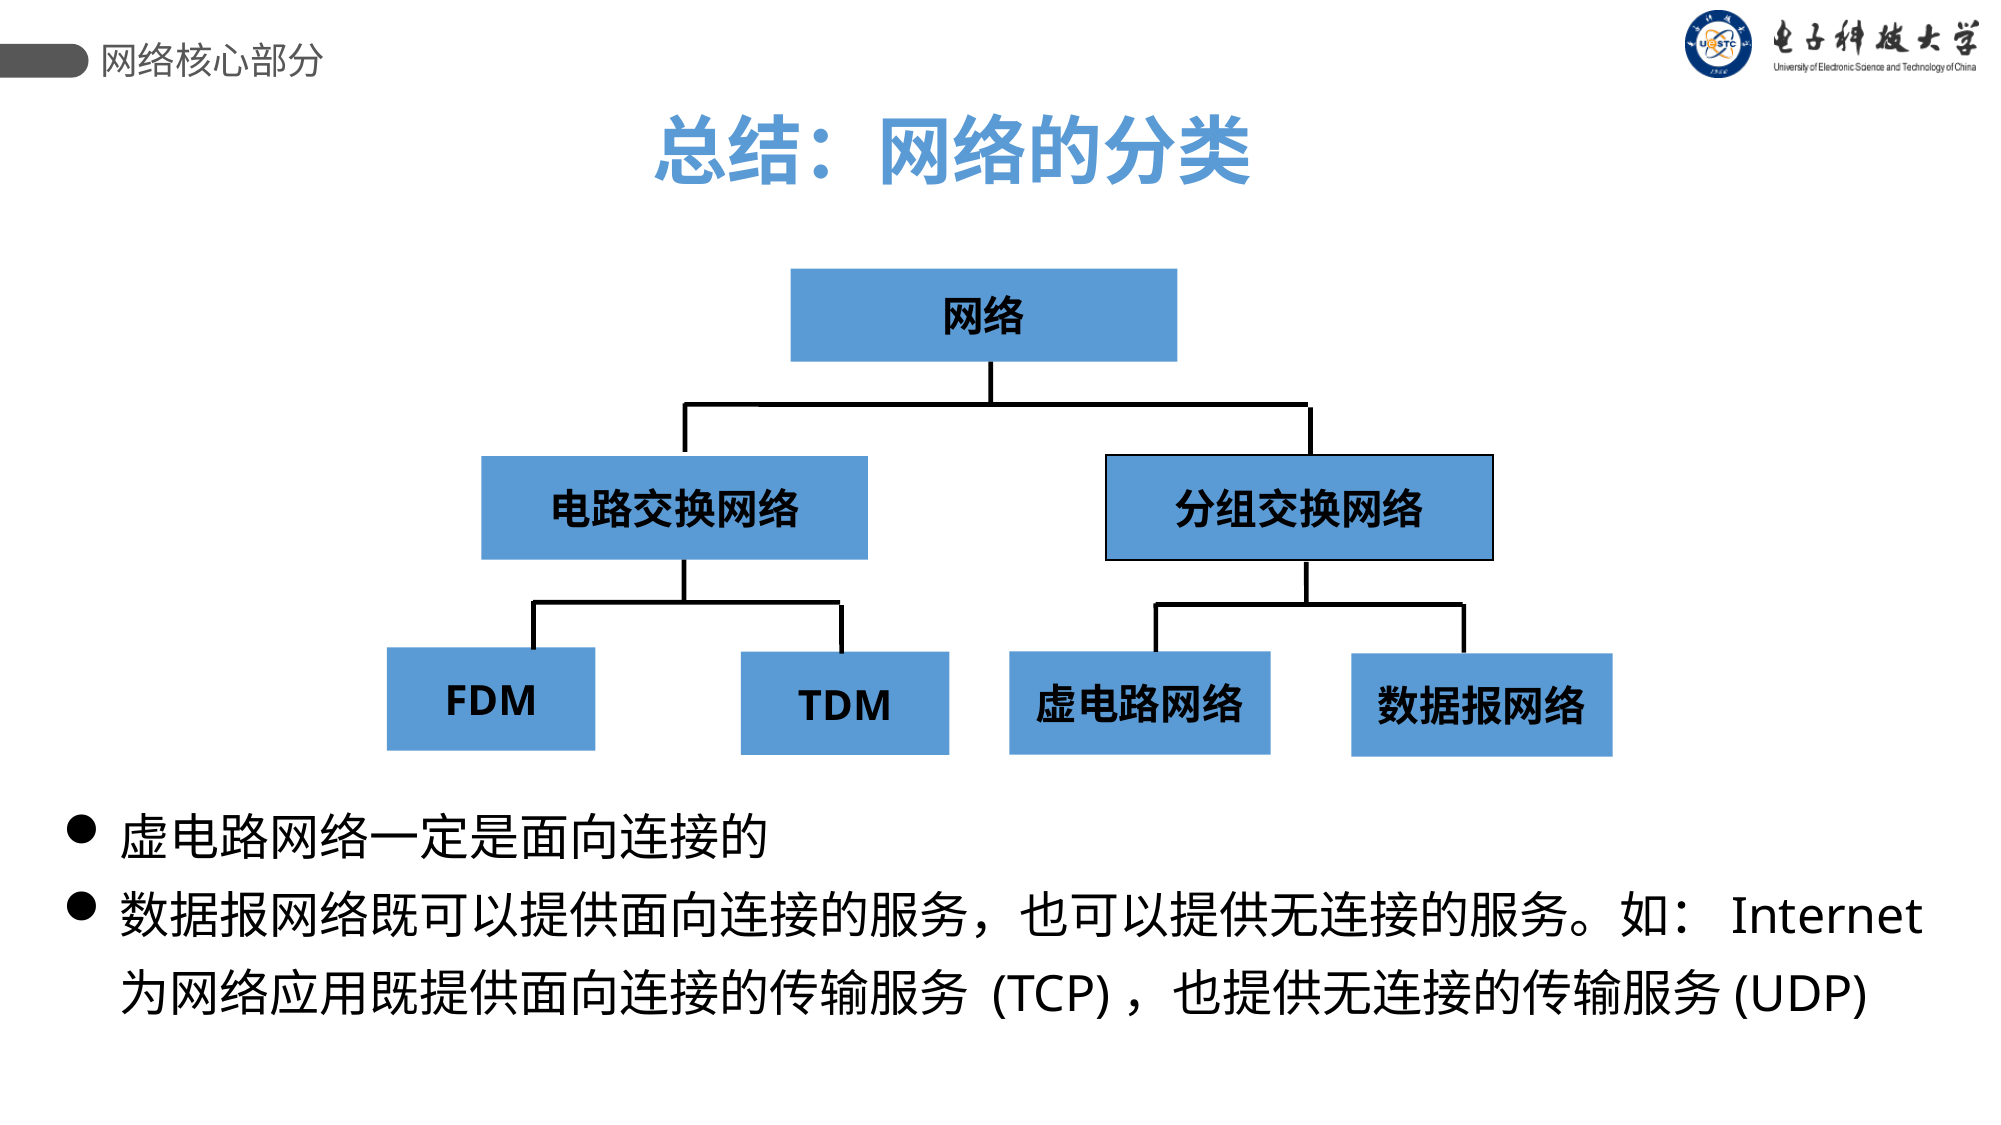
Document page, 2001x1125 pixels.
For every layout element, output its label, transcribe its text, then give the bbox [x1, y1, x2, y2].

text_box 网络核心部分 [100, 28, 450, 91]
picture [1685, 10, 1979, 78]
text_box 总结：网络的分类 [637, 106, 1290, 203]
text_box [386, 268, 1613, 757]
text_box 虚电路网络一定是面向连接的 数据报网络既可以提供面向连接的服务，也可以提供无连接的服务。如：Internet为网络应用既提供面向连接的传输服务 (TCP)，也提供无连接的传输服务(UDP) [47, 779, 1952, 1029]
